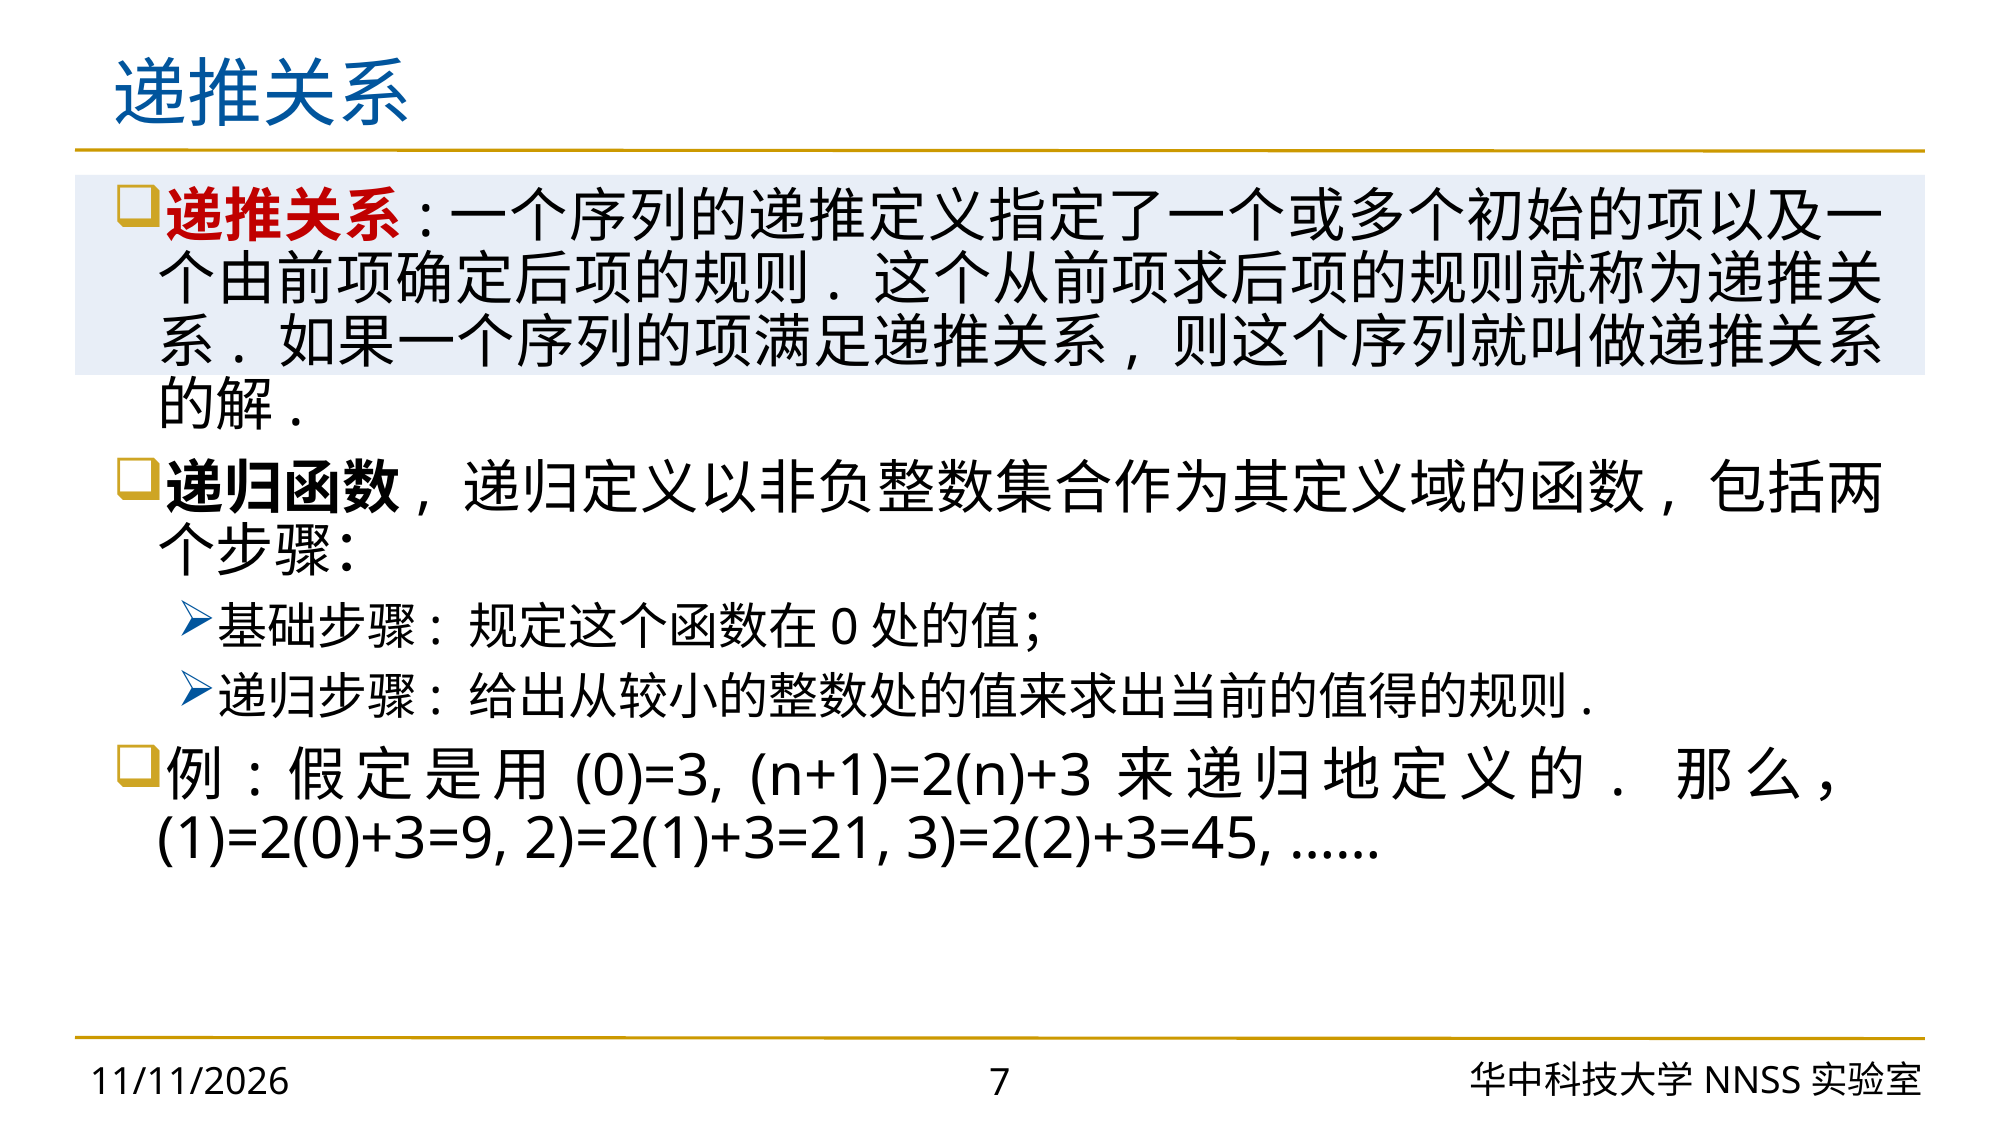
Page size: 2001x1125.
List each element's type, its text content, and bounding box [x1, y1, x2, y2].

footer 华中科技大学NNSS实验室 [1250, 1048, 1938, 1113]
title 递推关系 [97, 44, 1900, 149]
text_box [74, 174, 1926, 376]
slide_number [75, 1050, 550, 1111]
slide_number 7 [699, 1050, 1250, 1111]
